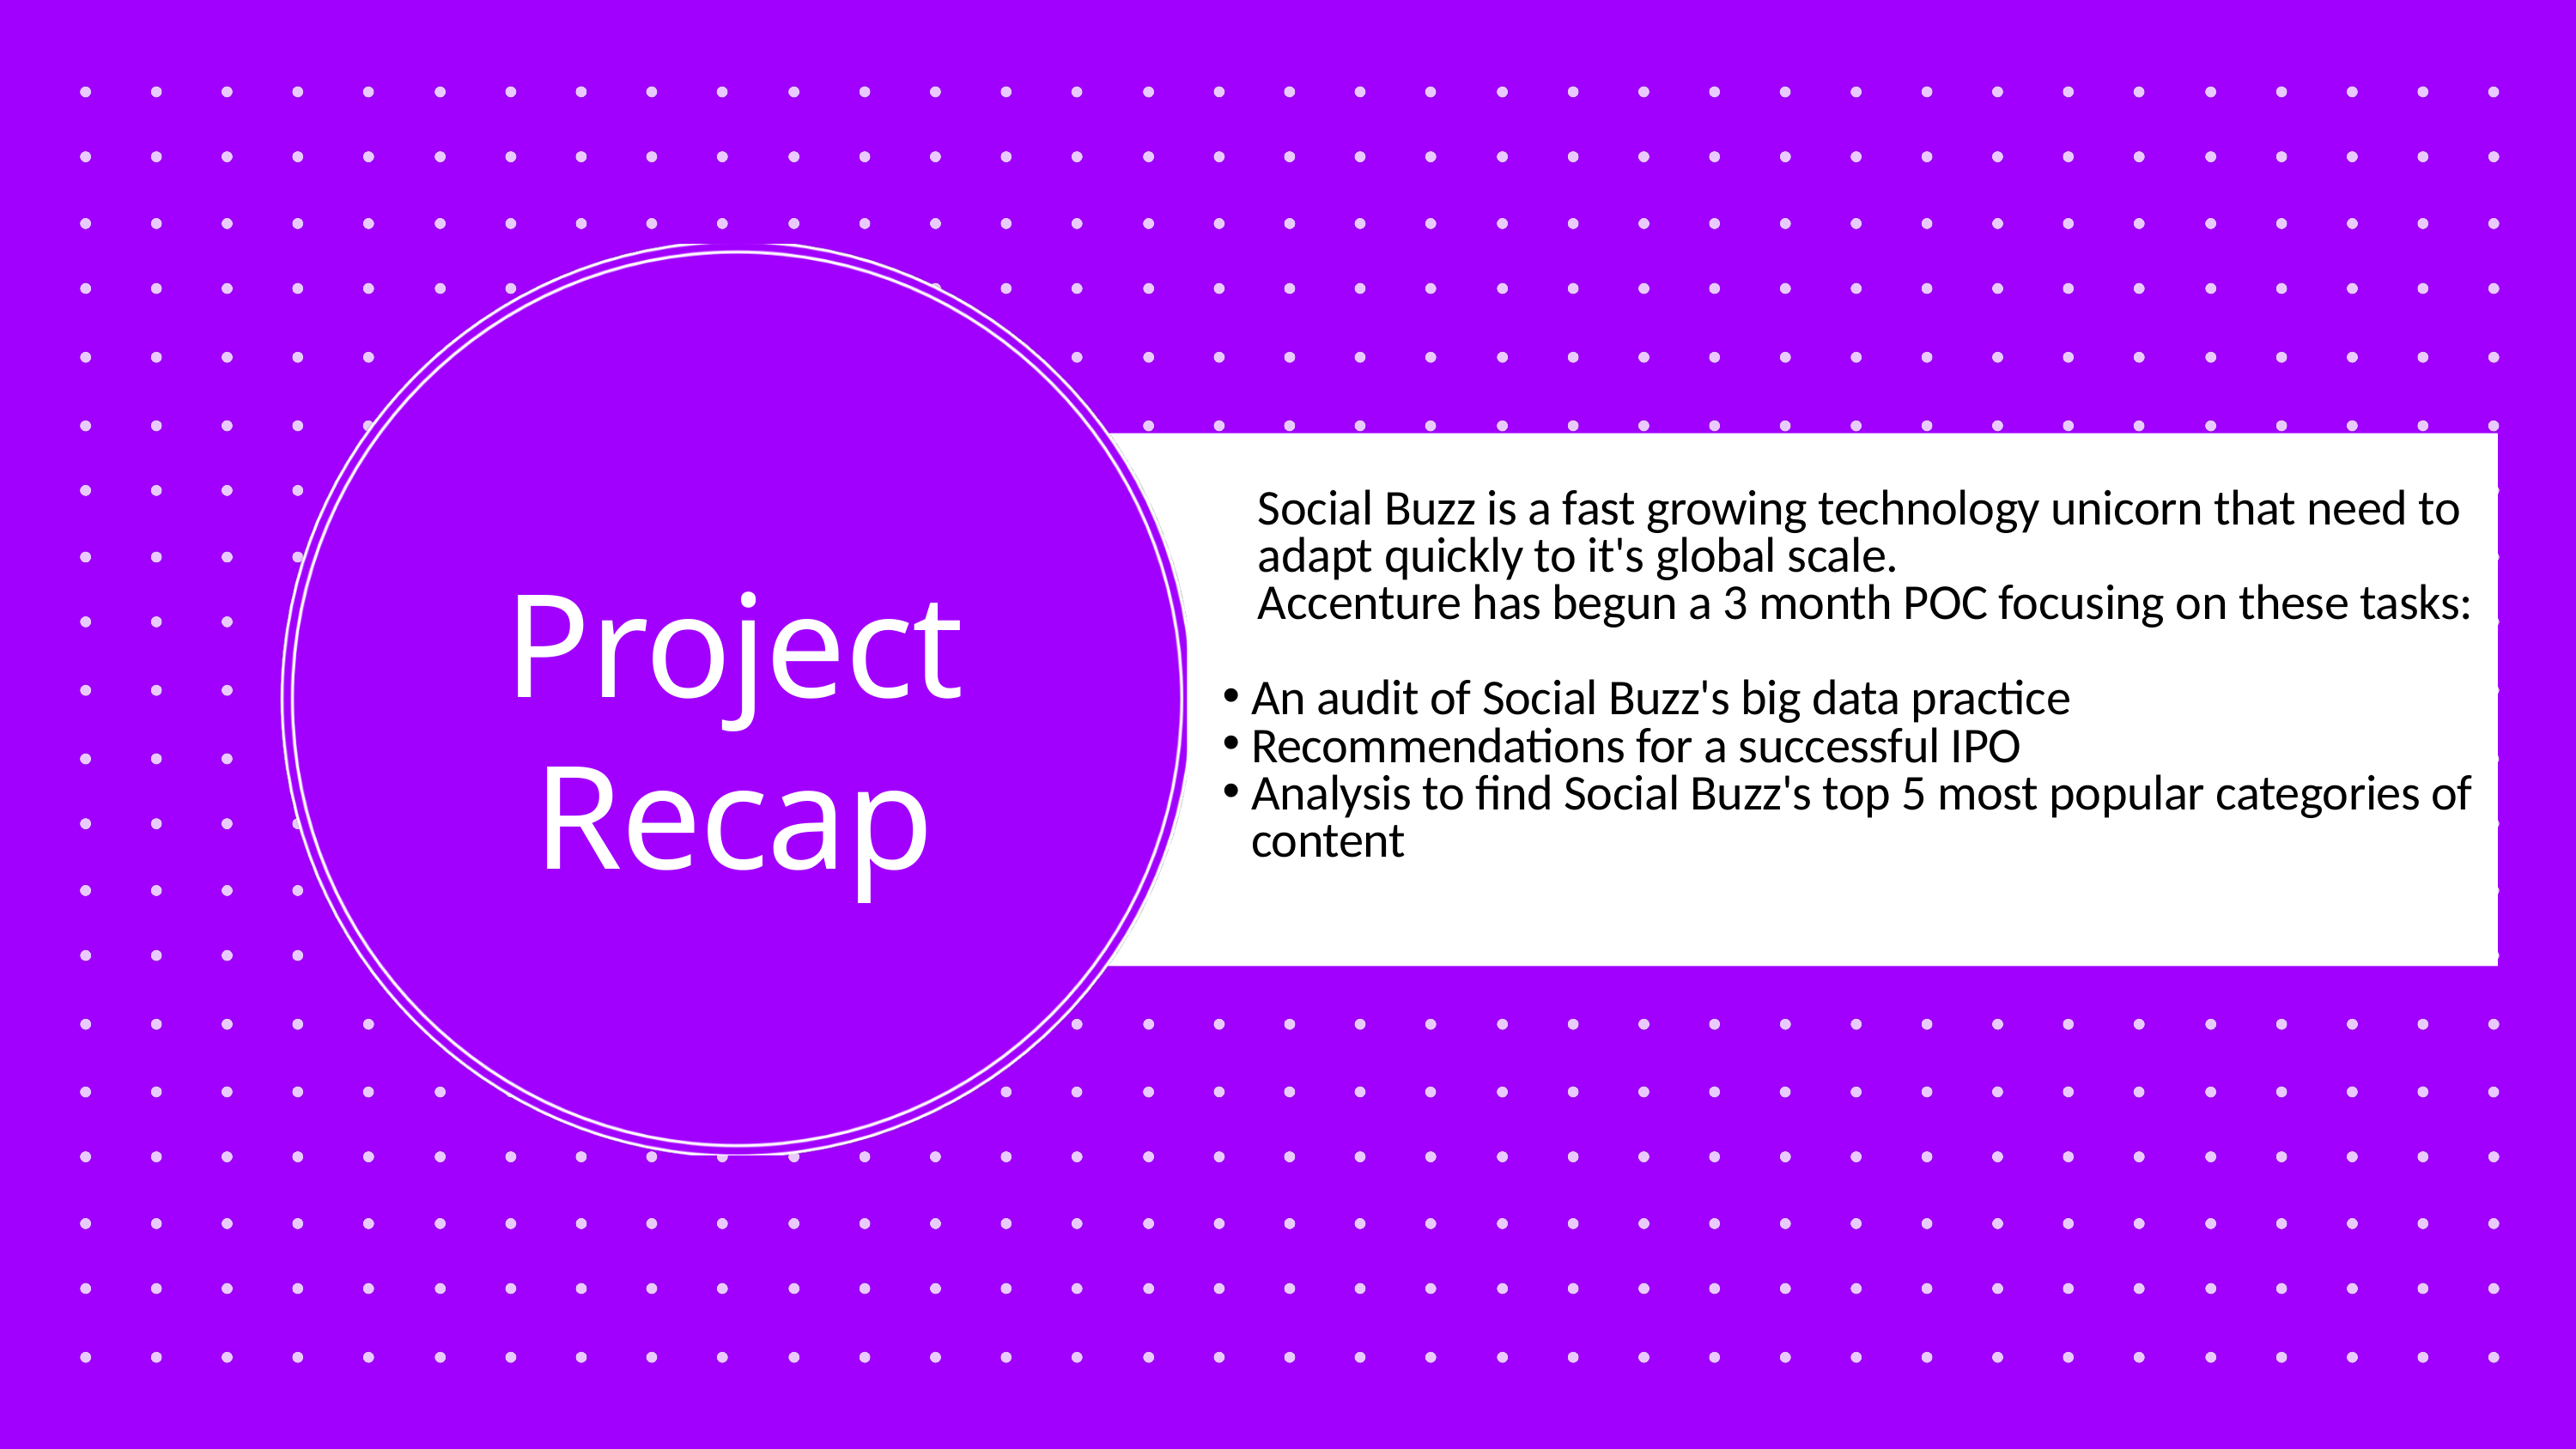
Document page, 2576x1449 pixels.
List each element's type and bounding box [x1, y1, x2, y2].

text_box [72, 82, 2504, 1367]
picture [277, 244, 1188, 1155]
